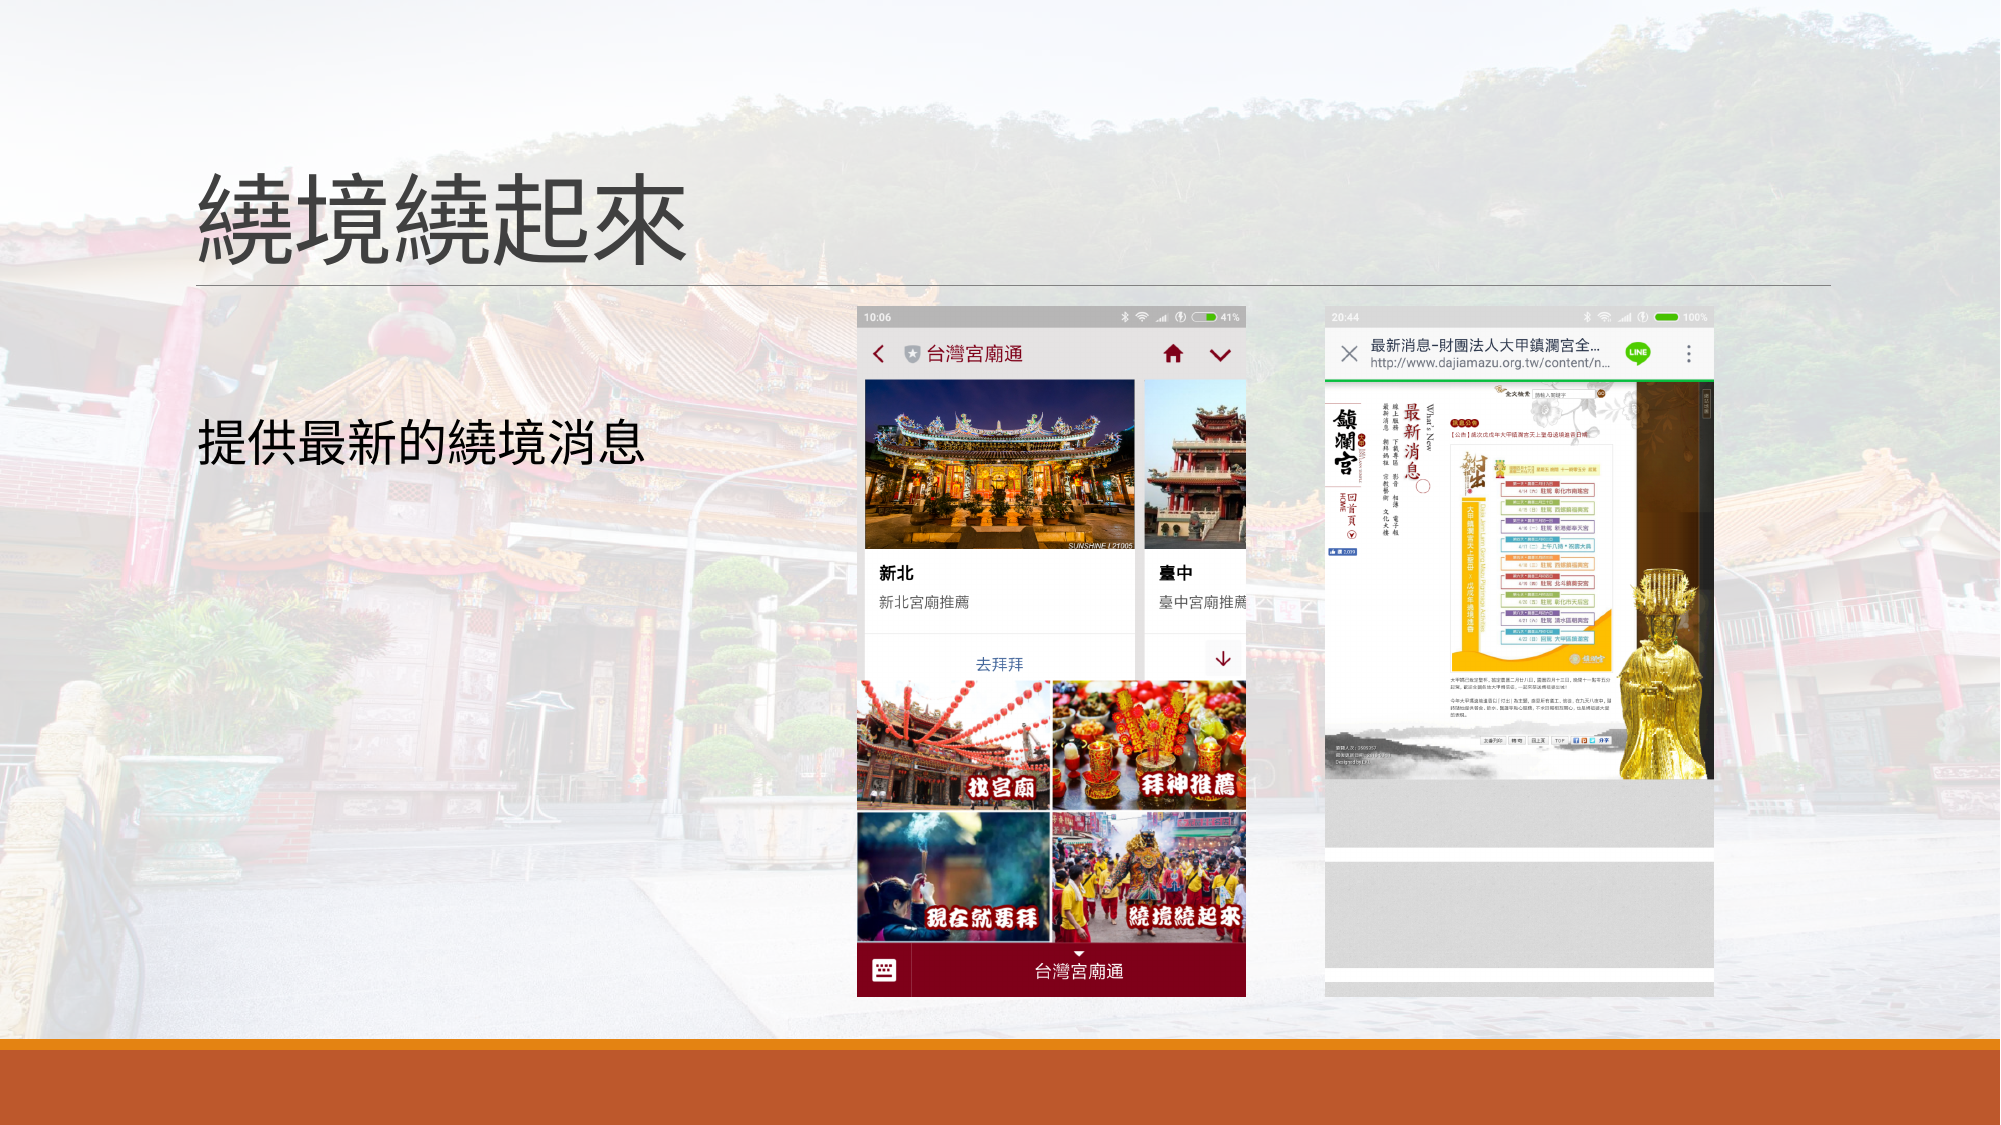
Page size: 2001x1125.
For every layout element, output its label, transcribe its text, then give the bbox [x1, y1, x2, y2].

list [1324, 306, 1714, 997]
title 繞境繞起來 [180, 47, 1830, 285]
text_box 提供最新的繞境消息 [182, 404, 663, 480]
picture [857, 306, 1247, 997]
